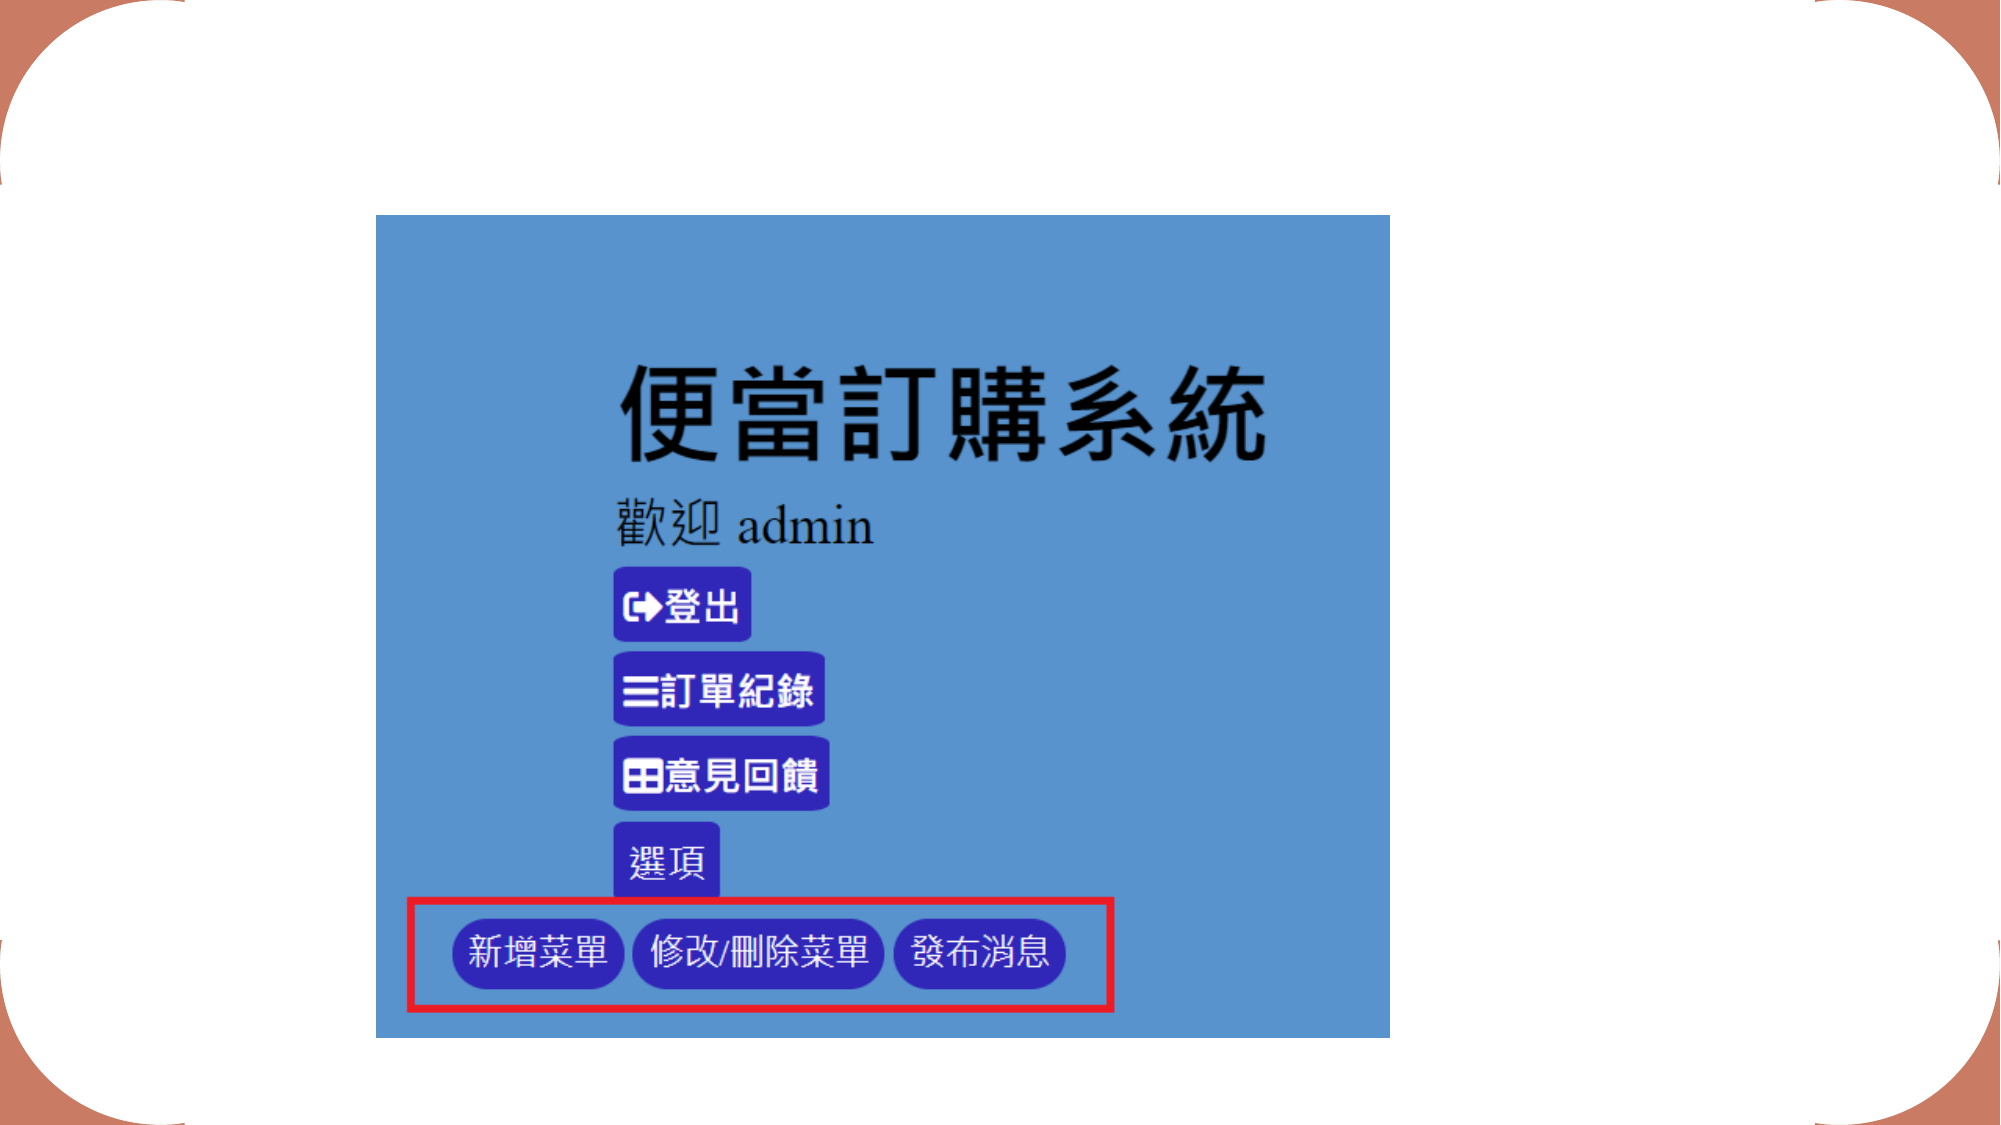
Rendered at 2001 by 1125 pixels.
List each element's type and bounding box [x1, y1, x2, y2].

text_box [0, 968, 185, 1125]
picture [376, 215, 1390, 1038]
text_box [1815, 940, 2000, 1125]
text_box [1843, 0, 2000, 185]
text_box [0, 0, 185, 157]
